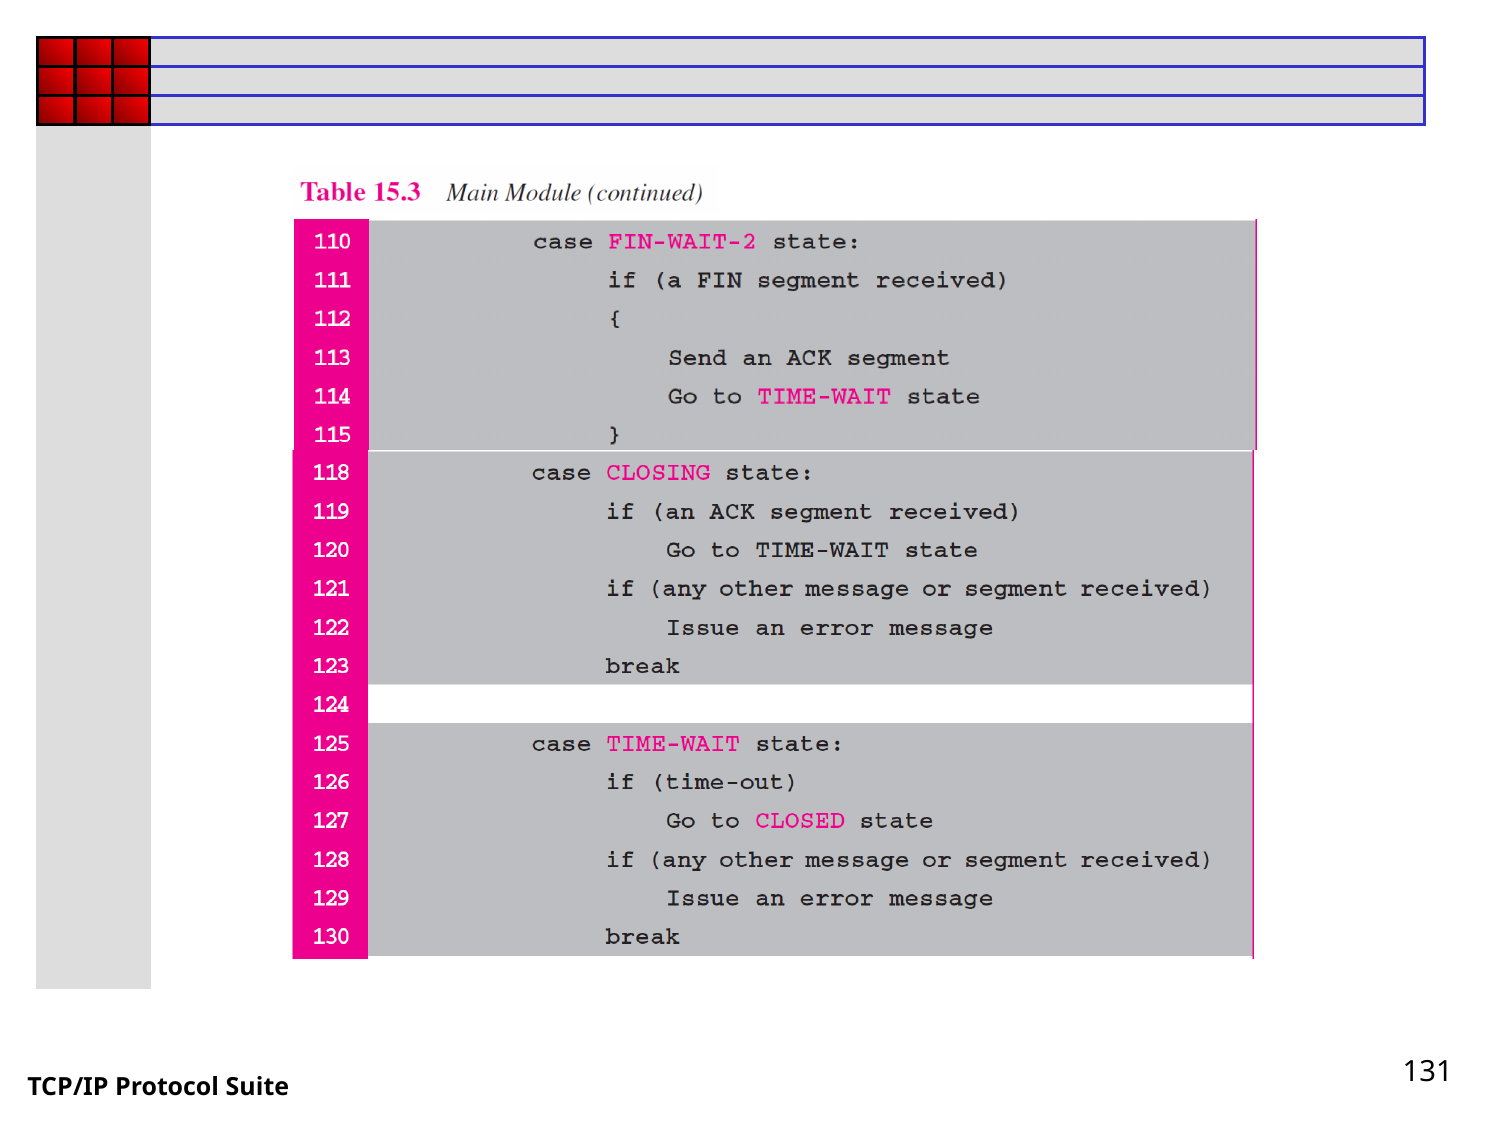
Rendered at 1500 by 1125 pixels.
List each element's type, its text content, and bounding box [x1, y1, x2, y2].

picture [286, 219, 1267, 959]
text_box <number> [1155, 1024, 1468, 1100]
picture [294, 164, 719, 214]
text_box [37, 37, 1426, 988]
text_box TCP/IP Protocol Suite [12, 1032, 488, 1108]
